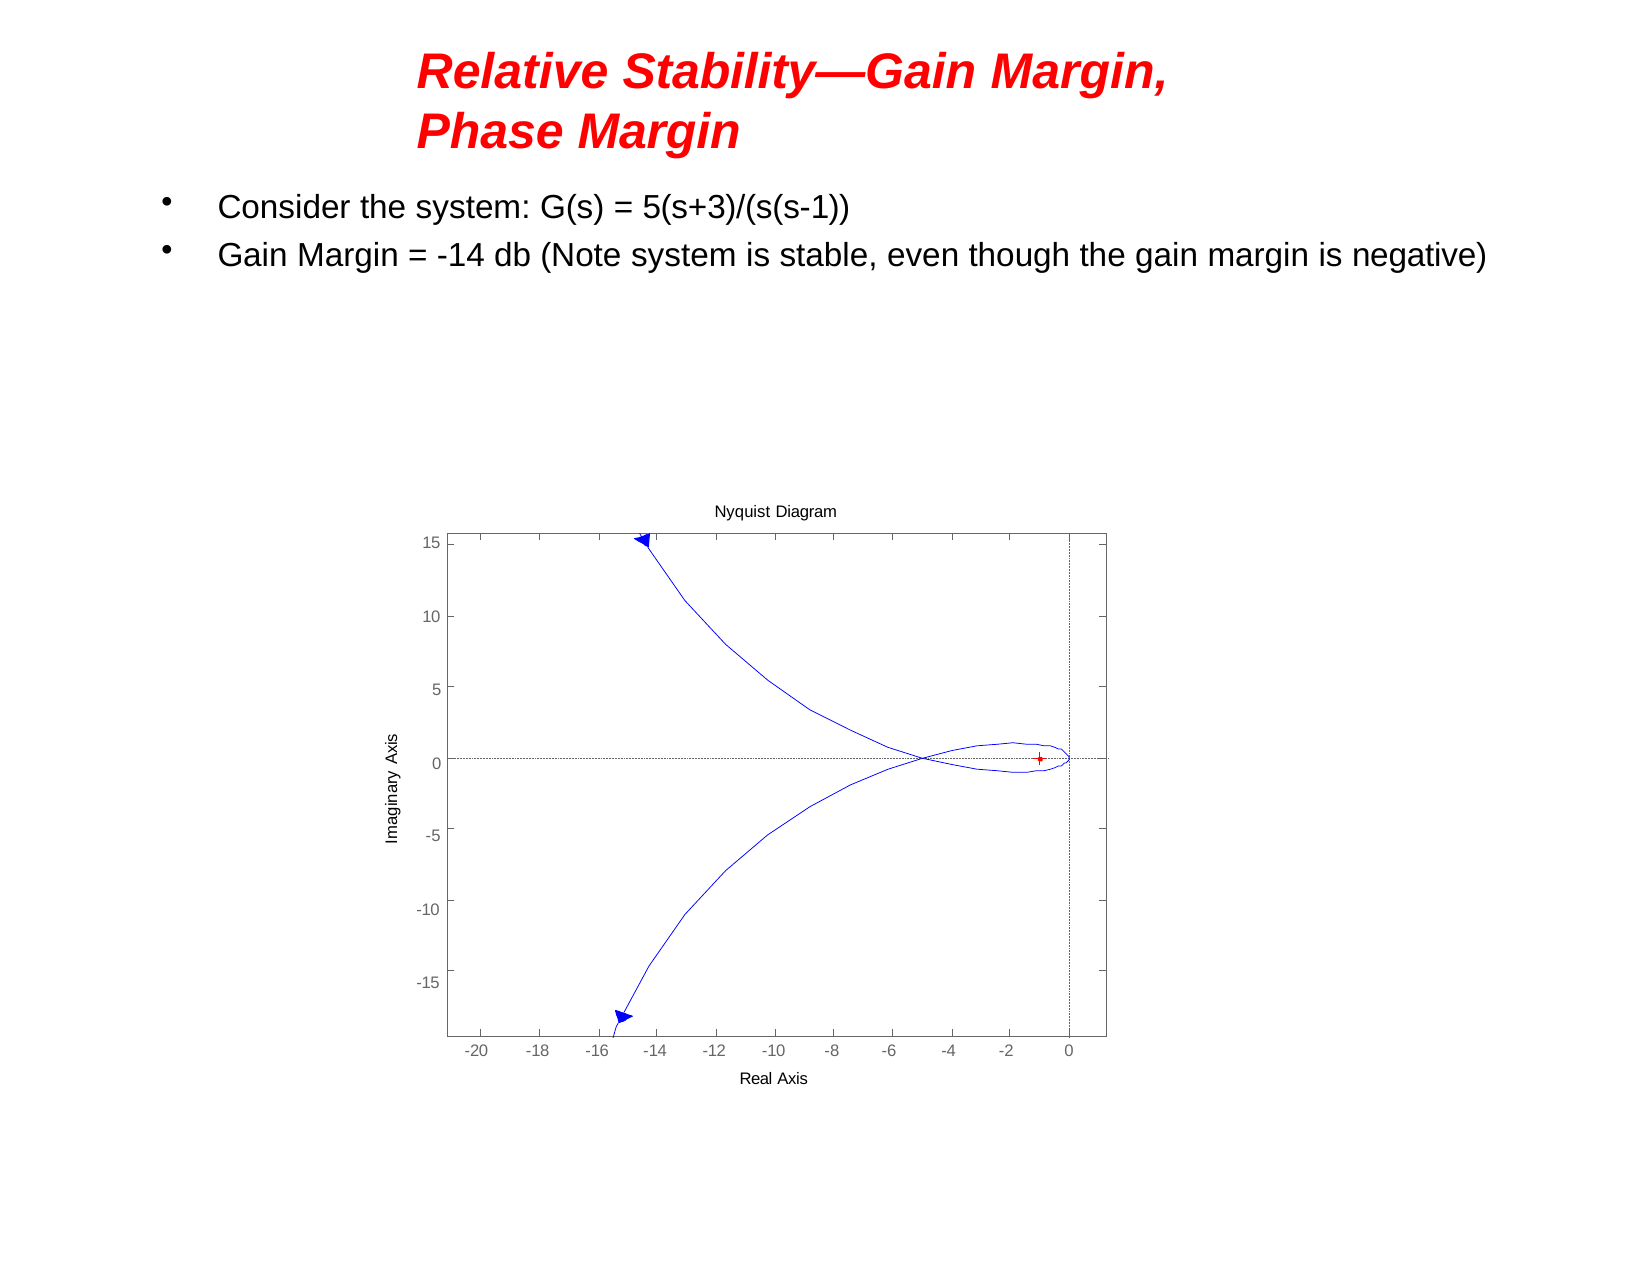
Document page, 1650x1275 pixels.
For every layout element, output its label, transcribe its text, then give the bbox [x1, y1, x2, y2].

text_box 0 [1062, 1047, 1077, 1060]
text_box Imaginary Axis [380, 730, 404, 847]
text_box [446, 532, 1109, 1039]
text_box -4 [939, 1047, 960, 1060]
title Relative Stability—Gain Margin, Phase Margin [414, 36, 1238, 175]
text_box -2 [996, 1047, 1017, 1060]
text_box 15 10 5 0 -5 -10 -15 [414, 529, 444, 992]
text_box Consider the system: G(s) = 5(s+3)/(s(s-1)) Gain Margin = -14 db (Note system is stable, even though the gain margin is negative) [159, 175, 1493, 274]
text_box Nyquist Diagram [712, 498, 841, 521]
text_box -20 -18 -16 -14 -12 -10 -8 Real Axis [462, 1047, 841, 1088]
text_box -6 [879, 1047, 900, 1060]
